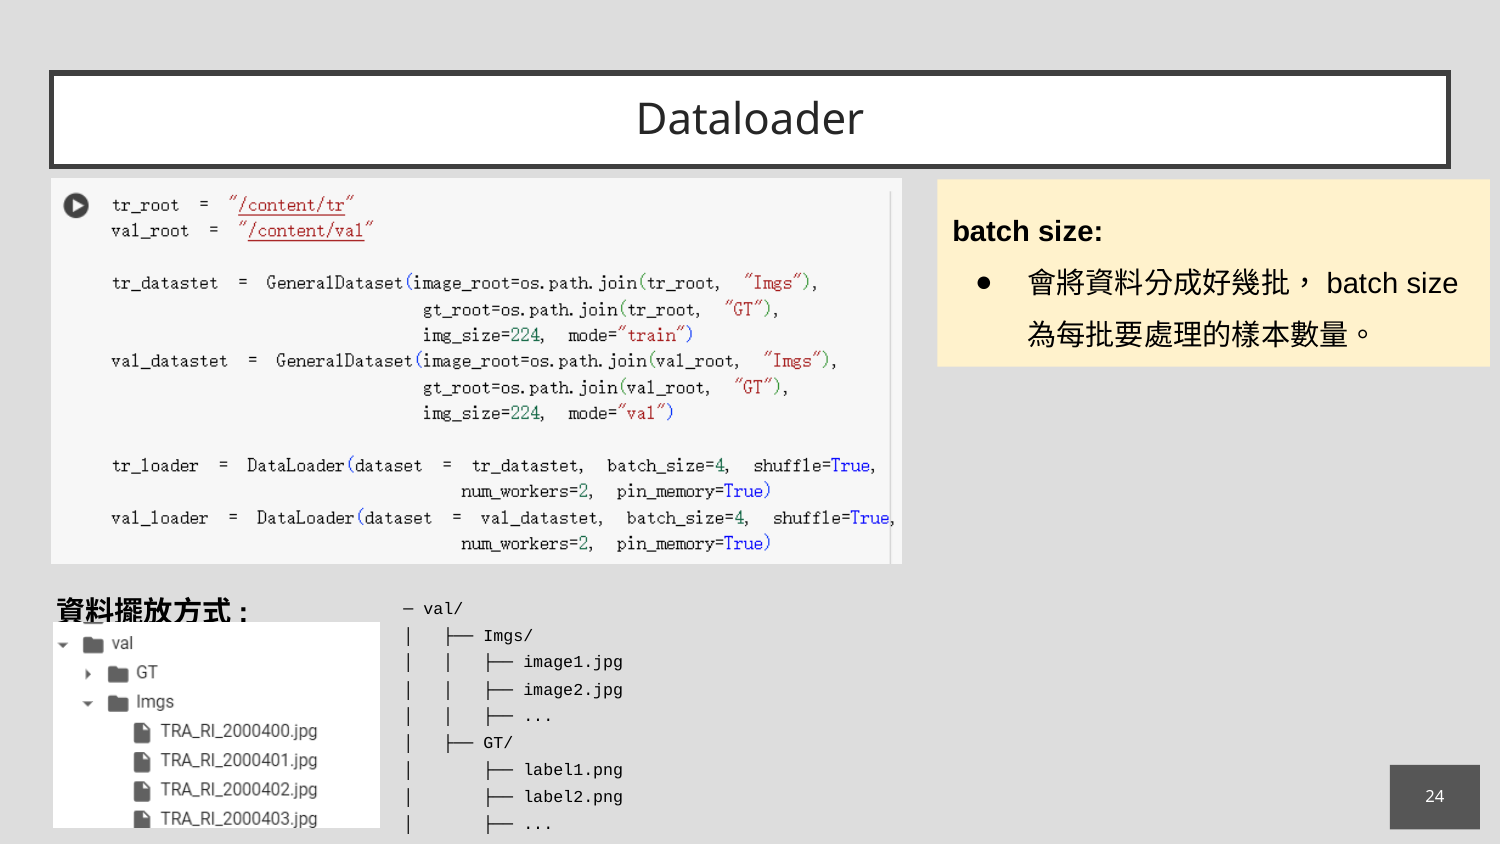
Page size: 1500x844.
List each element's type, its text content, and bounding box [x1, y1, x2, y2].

text_box batch size: 會將資料分成好幾批，batch size為每批要處理的樣本數量。 [937, 179, 1490, 367]
text_box 資料擺放方式: [40, 560, 713, 644]
text_box ─ val/ │ ├── Imgs/ │ │ ├── image1.jpg │ │ ├── image2.jpg │ │ ├── ... │ ├── GT/ │ ├── label1.png │ ├── label2.png │ ├── ... [388, 575, 758, 844]
slide_number 24 [1389, 764, 1480, 830]
picture [50, 178, 902, 564]
picture [53, 622, 380, 829]
title Dataloader [49, 70, 1451, 169]
